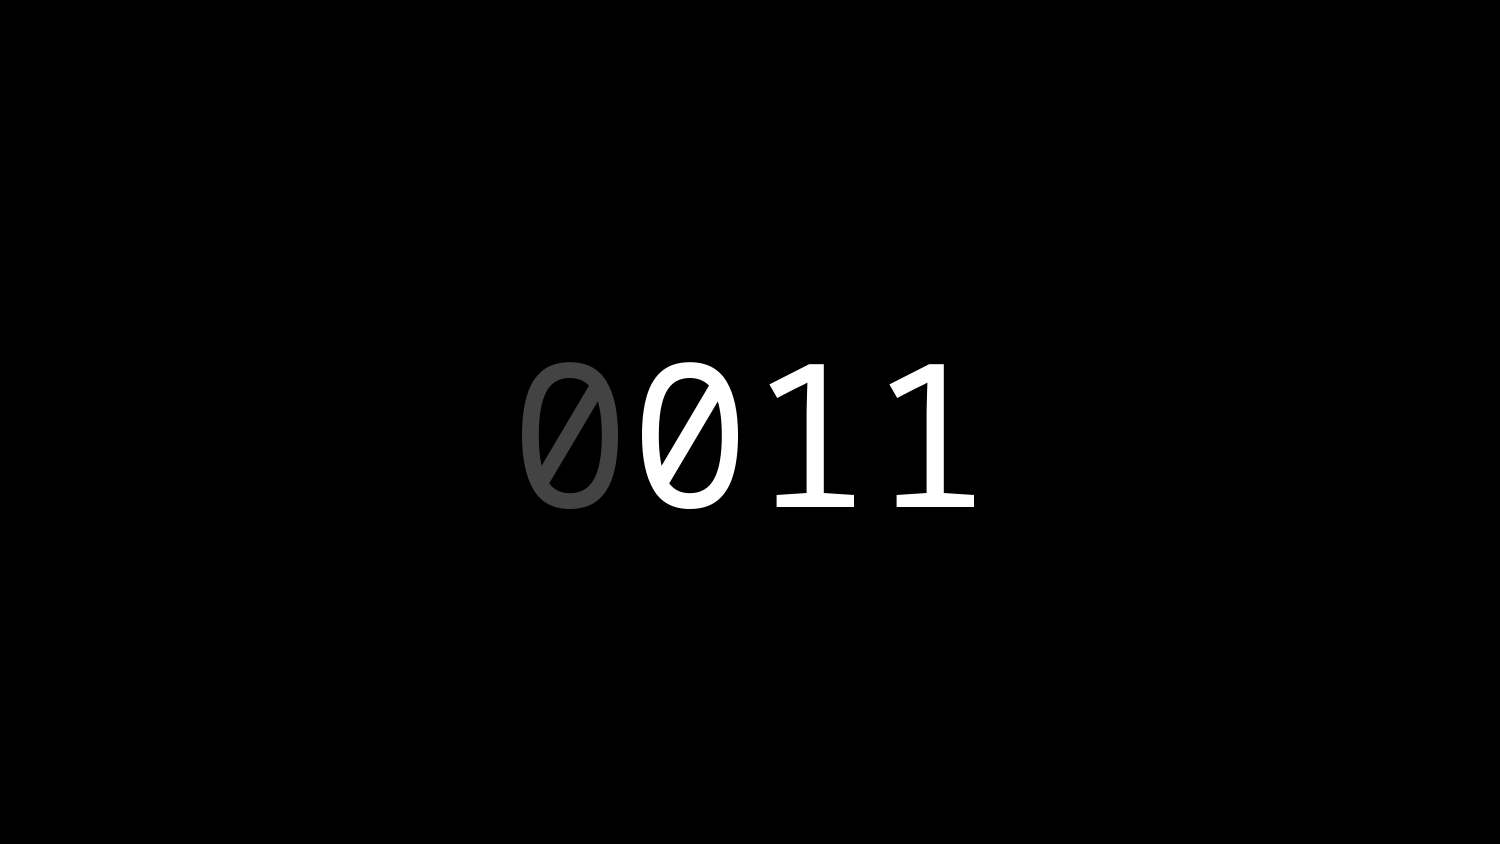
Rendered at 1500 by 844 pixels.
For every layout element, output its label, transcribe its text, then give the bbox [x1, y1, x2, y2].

text_box 0011 [395, 292, 1105, 552]
